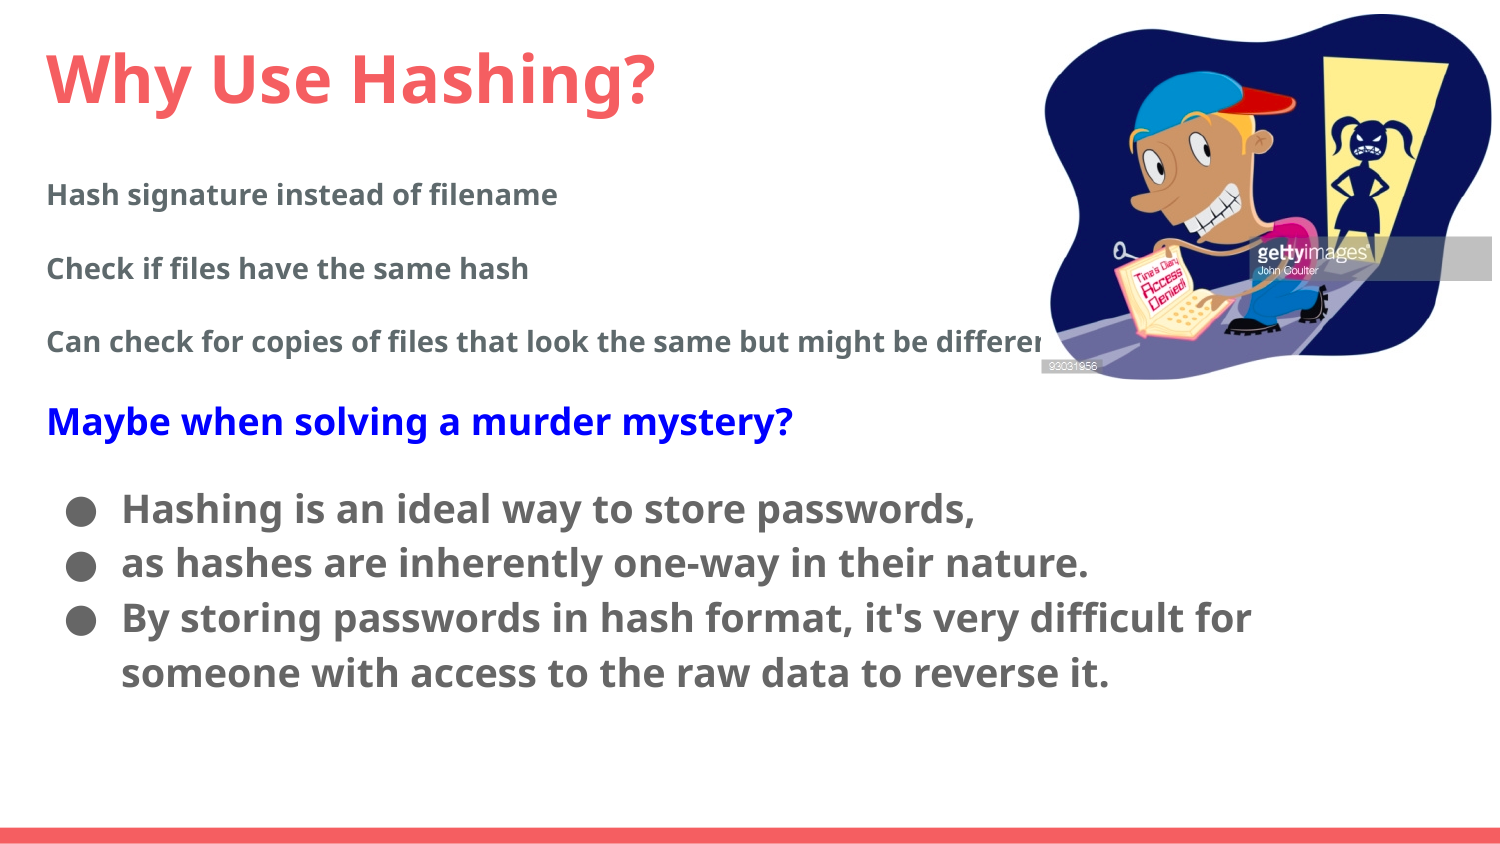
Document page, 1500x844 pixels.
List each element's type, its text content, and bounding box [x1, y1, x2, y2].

list Hash signature instead of filename Check if files have the same hash Can check for copies of files that look the same but might be different Maybe when solving a murder mystery? Hashing is an ideal way to store passwords, as hashes are inherently one-way in their nature. By storing passwords in hash format, it's very difficult for someone with access to the raw data to reverse it. [31, 156, 1447, 717]
title Why Use Hashing? [31, 22, 1035, 125]
picture [1040, 14, 1492, 380]
